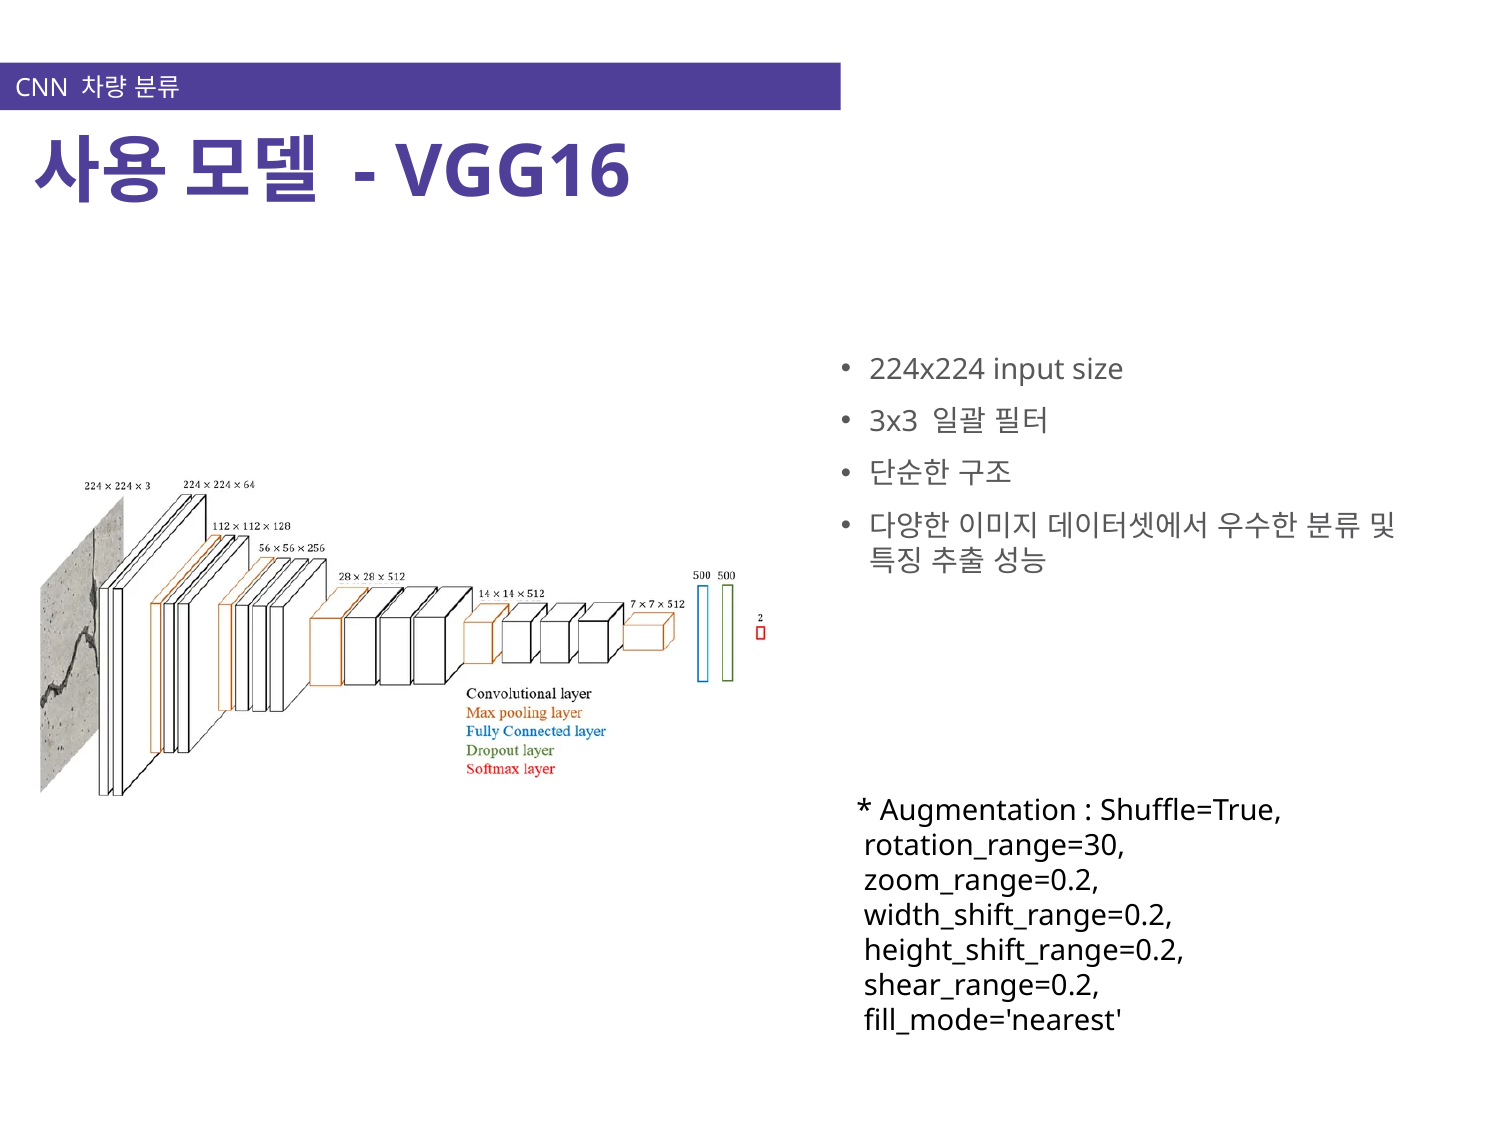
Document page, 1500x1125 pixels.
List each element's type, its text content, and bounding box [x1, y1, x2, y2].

text_box 224x224 input size 3x3 일괄 필터 단순한 구조 다양한 이미지 데이터셋에서 우수한 분류 및 특징 추출 성능 [840, 342, 1430, 650]
picture [24, 456, 776, 804]
text_box * Augmentation : Shuffle=True, rotation_range=30, zoom_range=0.2, width_shift_range=0.2, height_shift_range=0.2, shear_range=0.2, fill_mode='nearest' [841, 783, 1352, 1044]
text_box 사용 모델 - VGG16 [0, 126, 1376, 220]
text_box CNN 차량 분류 [0, 61, 842, 112]
